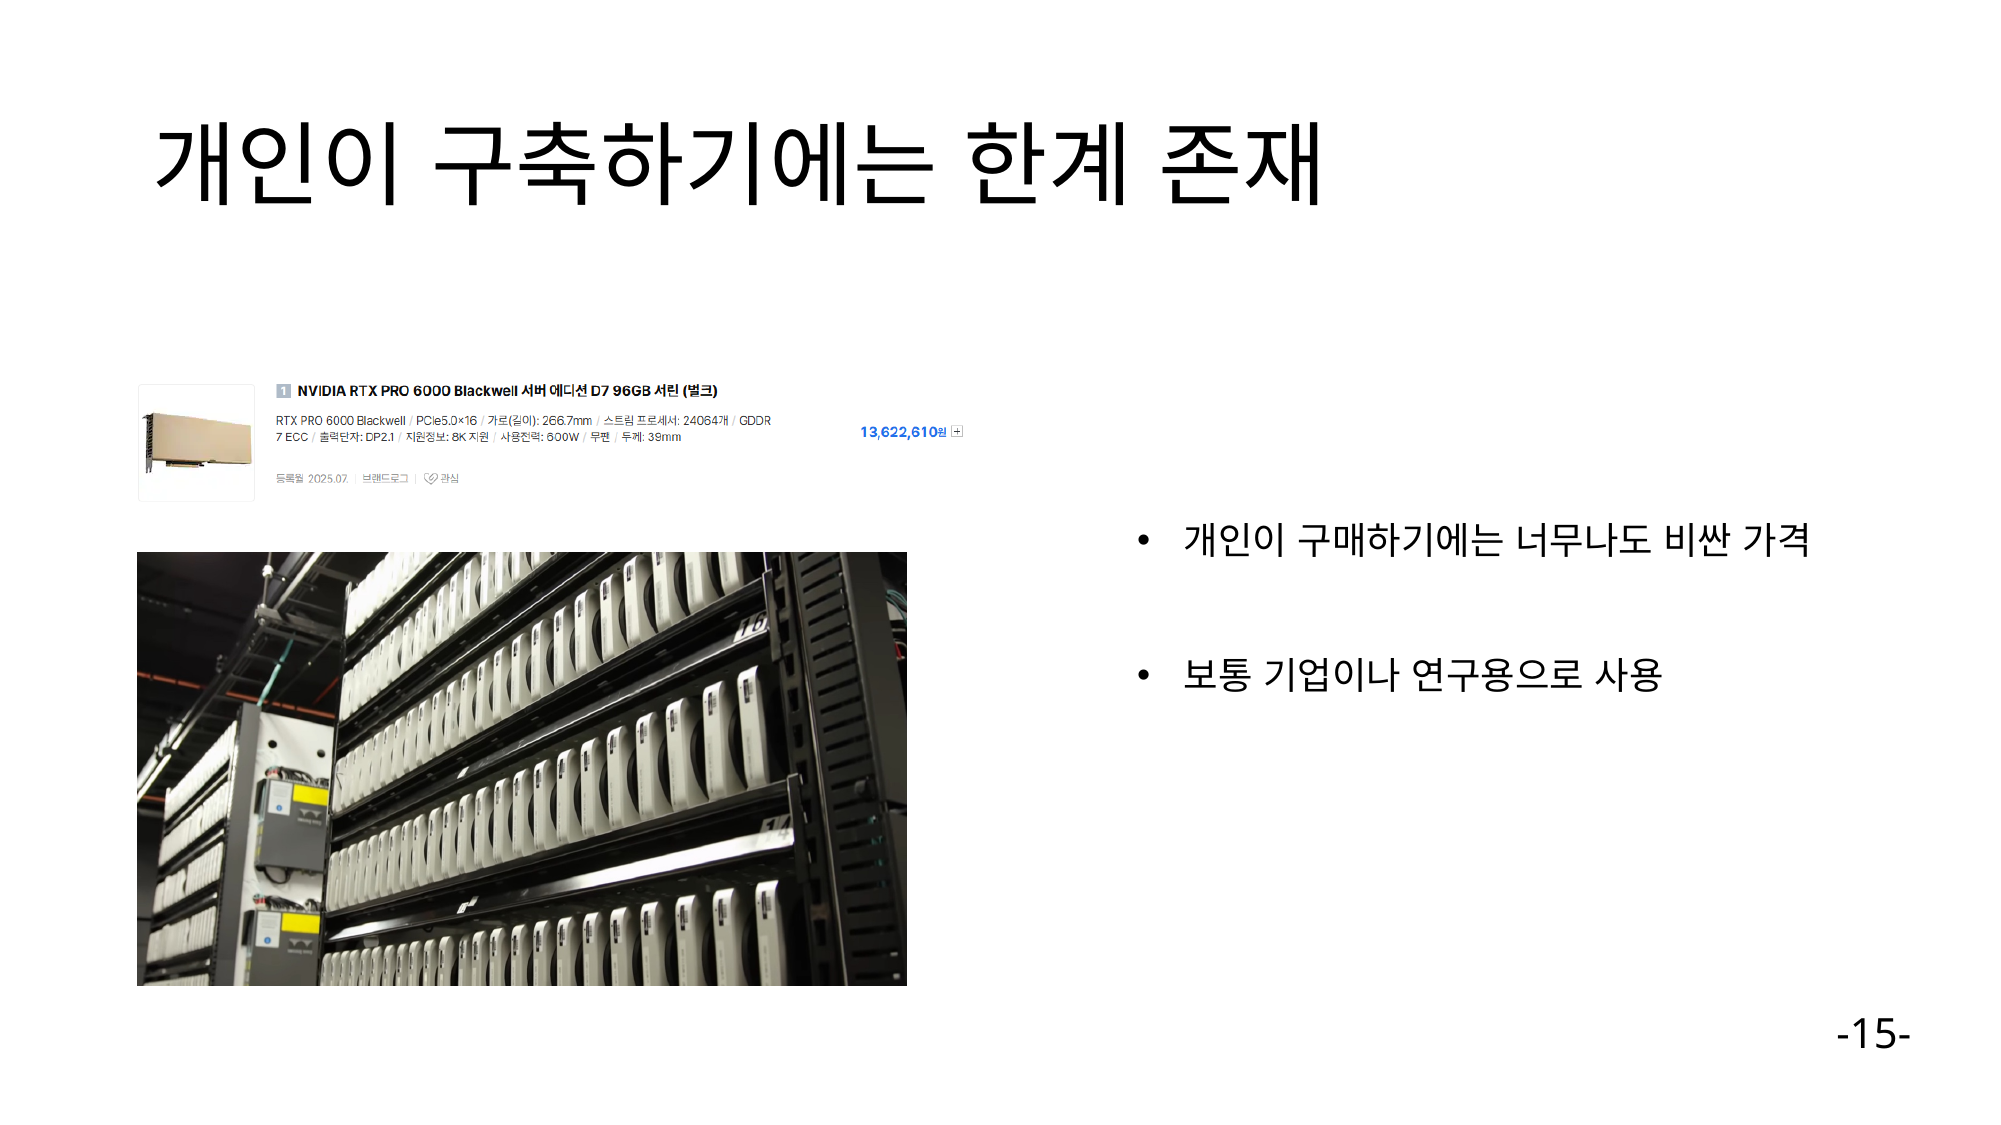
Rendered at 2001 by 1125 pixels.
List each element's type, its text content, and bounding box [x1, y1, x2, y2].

picture [136, 551, 907, 987]
title 개인이 구축하기에는 한계 존재 [137, 59, 1863, 278]
text_box 개인이 구매하기에는 너무나도 비싼 가격 보통 기업이나 연구용으로 사용 [1122, 486, 1828, 705]
picture [136, 377, 967, 502]
text_box -15- [1821, 999, 1927, 1065]
